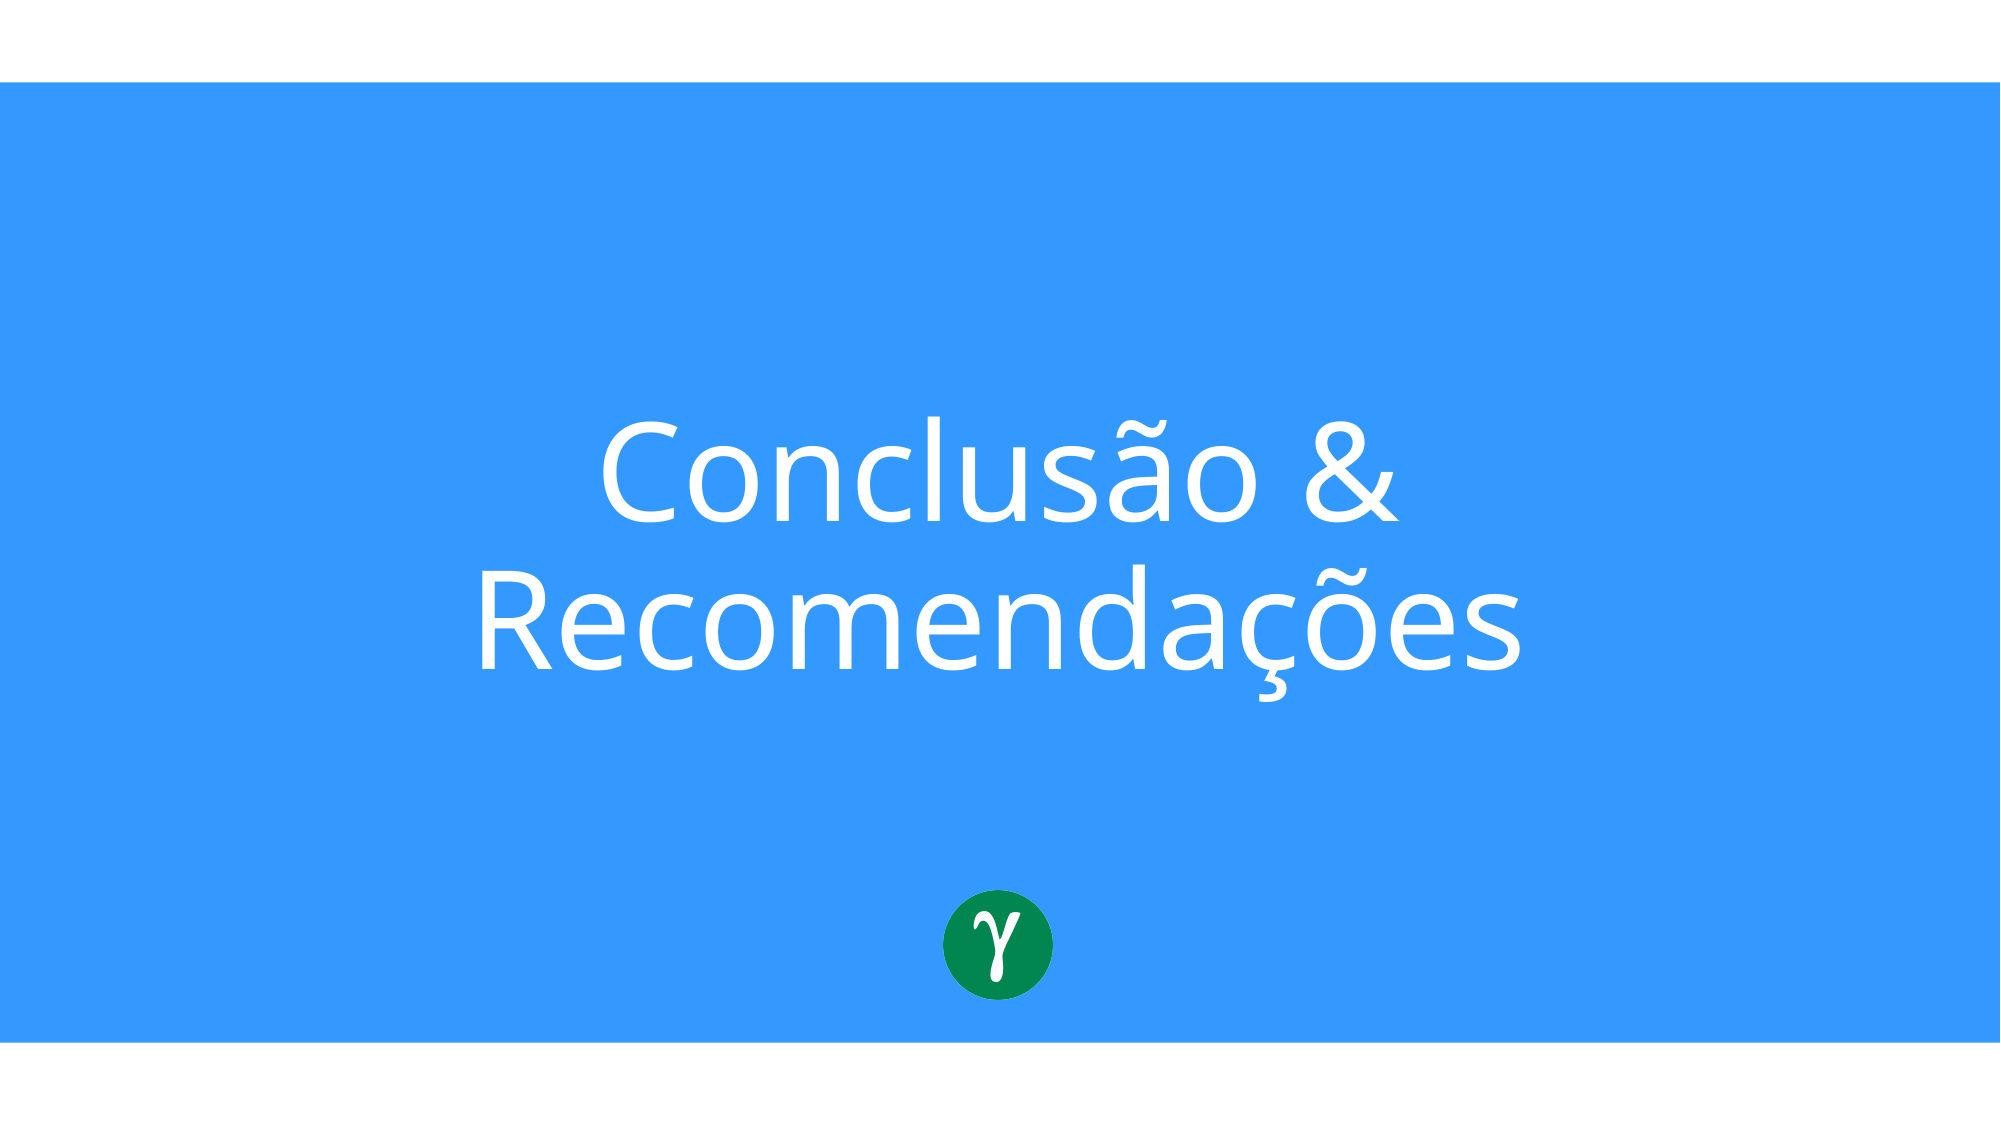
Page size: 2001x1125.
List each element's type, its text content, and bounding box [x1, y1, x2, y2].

picture [943, 890, 1053, 1000]
text_box [0, 81, 2000, 1044]
subtitle Conclusão & Recomendações [63, 394, 1934, 731]
